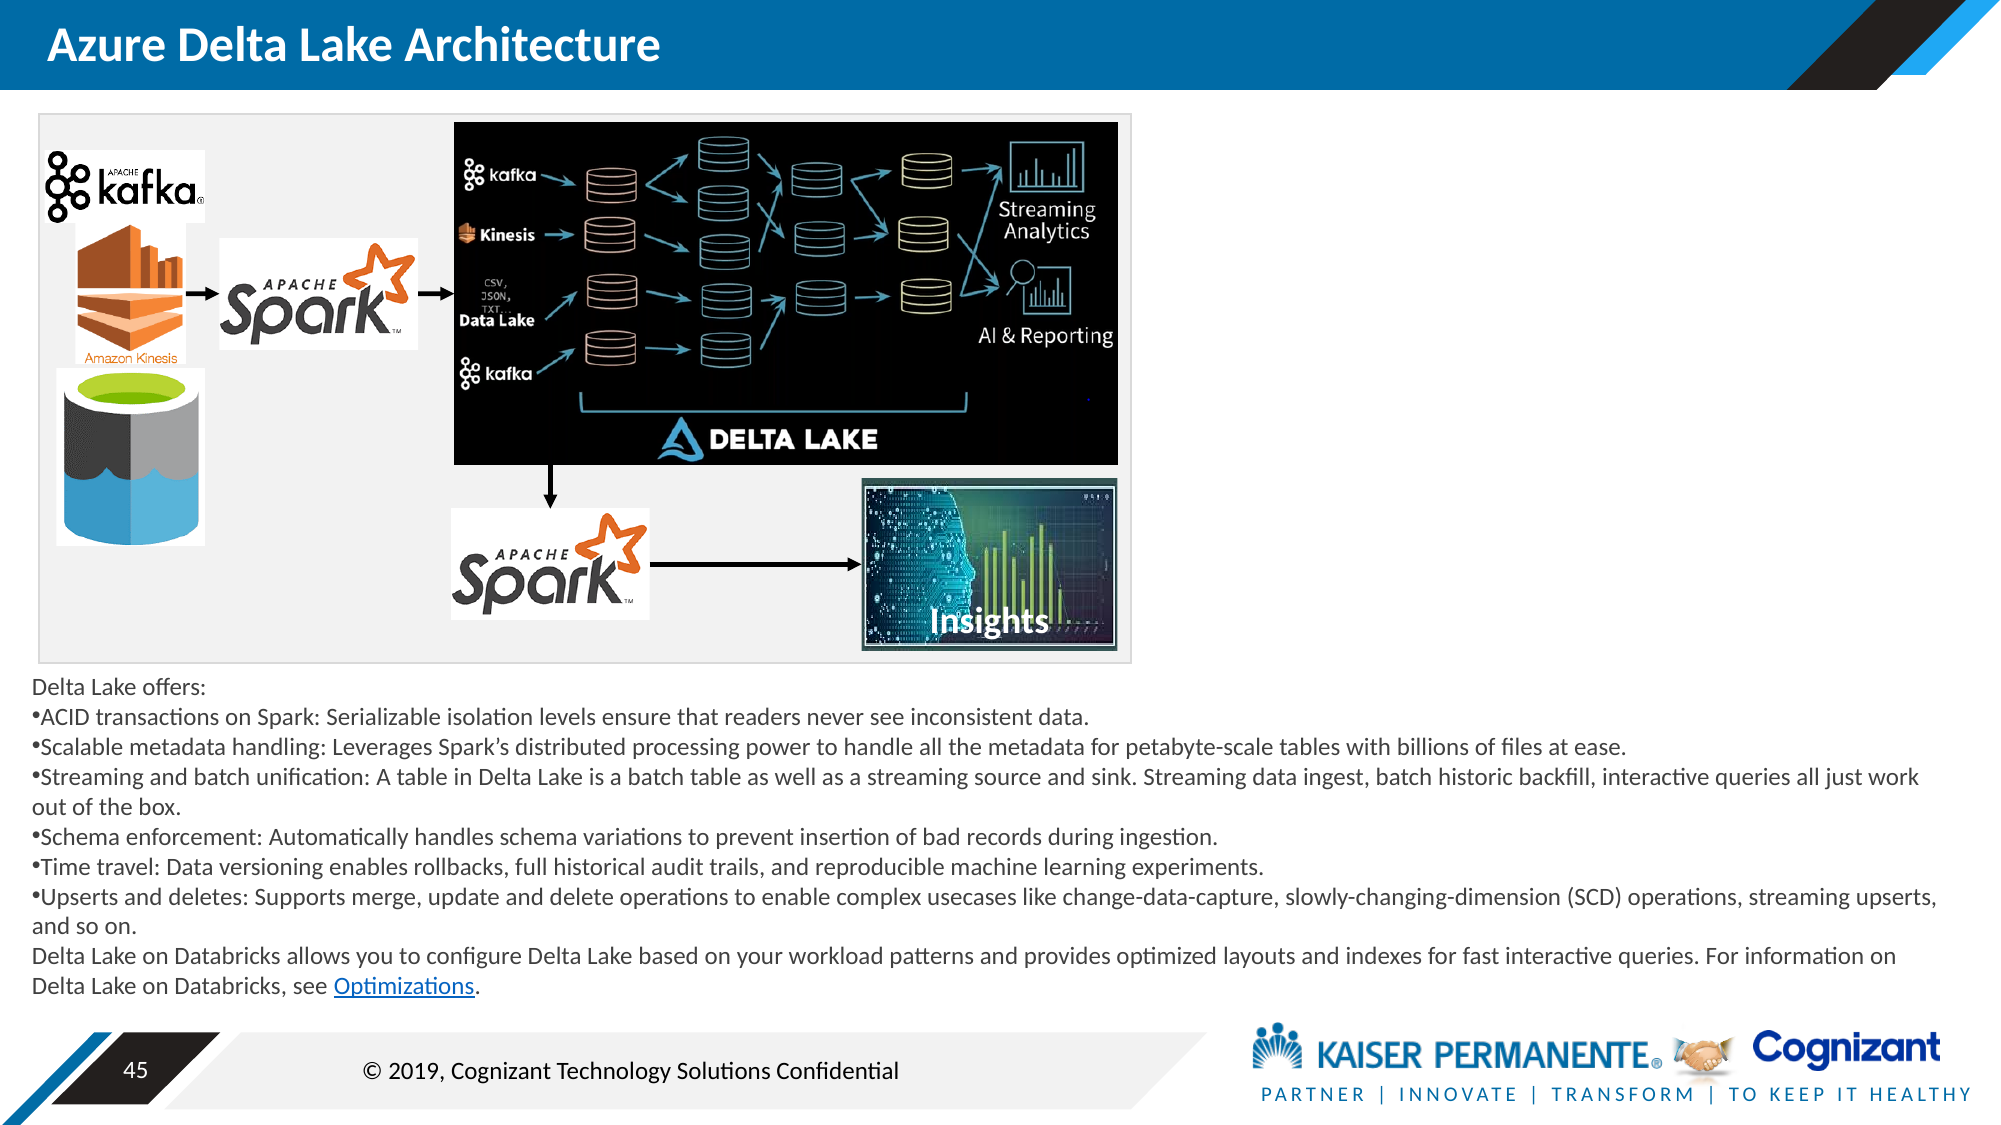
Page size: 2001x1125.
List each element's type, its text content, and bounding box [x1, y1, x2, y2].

picture [56, 368, 205, 546]
picture [450, 508, 650, 620]
picture [1251, 1022, 1664, 1069]
text_box Delta Lake offers: ACID transactions on Spark: Serializable isolation levels ensure that readers never see inconsistent data. Scalable metadata handling: Leverages Spark’s distributed processing power to handle all the metadata for petabyte-scale tables with billions of files at ease. Streaming and batch unification: A table in Delta Lake is a batch table as well as a streaming source and sink. Streaming data ingest, batch historic backfill, interactive queries all just work out of the box. Schema enforcement: Automatically handles schema variations to prevent insertion of bad records during ingestion. Time travel: Data versioning enables rollbacks, full historical audit trails, and reproducible machine learning experiments. Upserts and deletes: Supports merge, update and delete operations to enable complex usecases like change-data-capture, slowly-changing-dimension (SCD) operations, streaming upserts, and so on. Delta Lake on Databricks allows you to configure Delta Lake based on your workload patterns and provides optimized layouts and indexes for fast interactive queries. For information on Delta Lake on Databricks, see Optimizations. [17, 662, 1968, 1008]
picture [454, 122, 1118, 465]
picture [219, 238, 419, 350]
title Azure Delta Lake Architecture [32, 0, 1793, 90]
picture [861, 478, 1118, 651]
picture [44, 150, 205, 364]
picture [1753, 1030, 1940, 1071]
picture [1665, 1018, 1740, 1093]
text_box [38, 113, 1132, 662]
